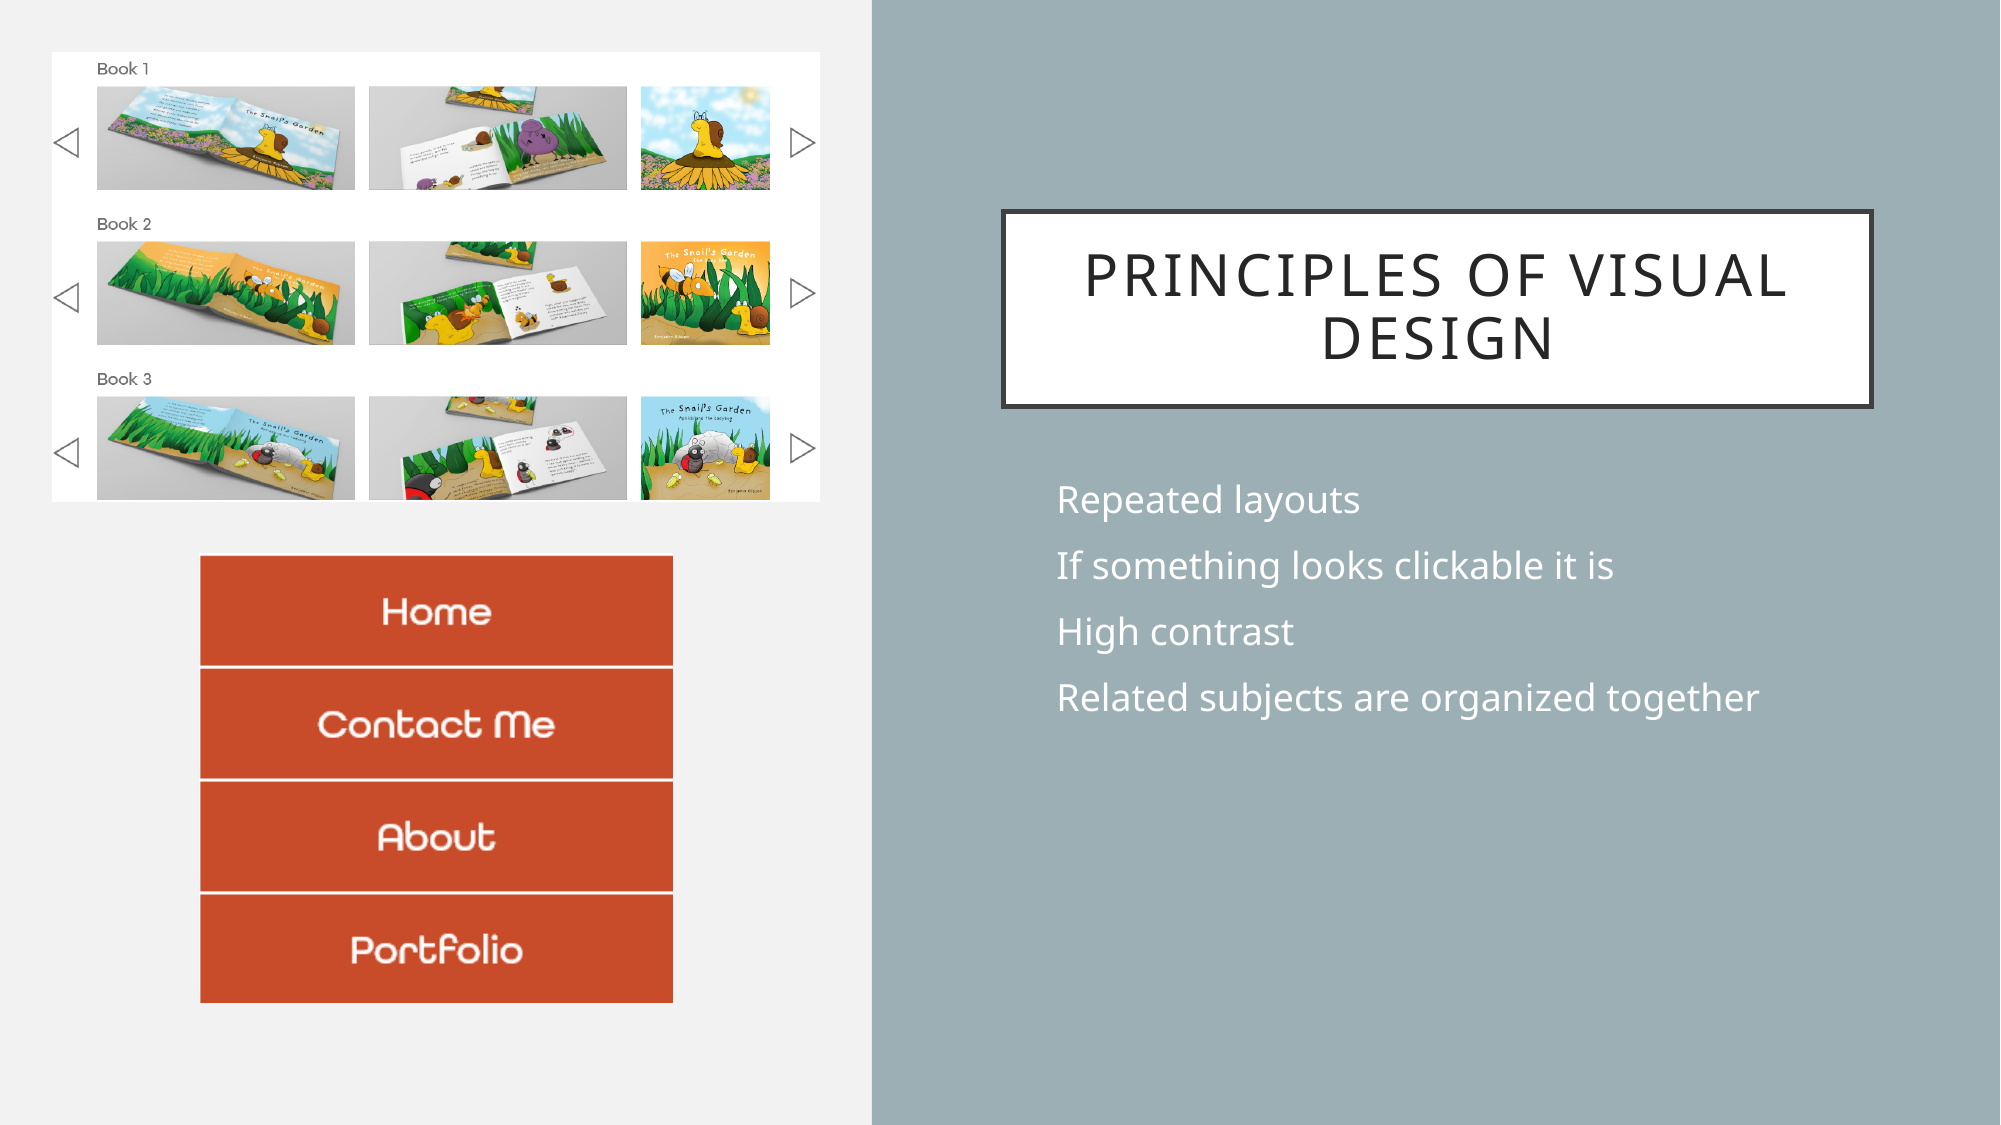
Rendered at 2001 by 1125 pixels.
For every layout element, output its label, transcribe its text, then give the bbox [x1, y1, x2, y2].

list Repeated layouts If something looks clickable it is High contrast Related subjects are organized together [1003, 468, 1871, 969]
picture [52, 52, 820, 502]
text_box [871, 0, 2000, 1125]
picture [199, 553, 673, 1003]
title principles of visual design [1001, 209, 1874, 409]
